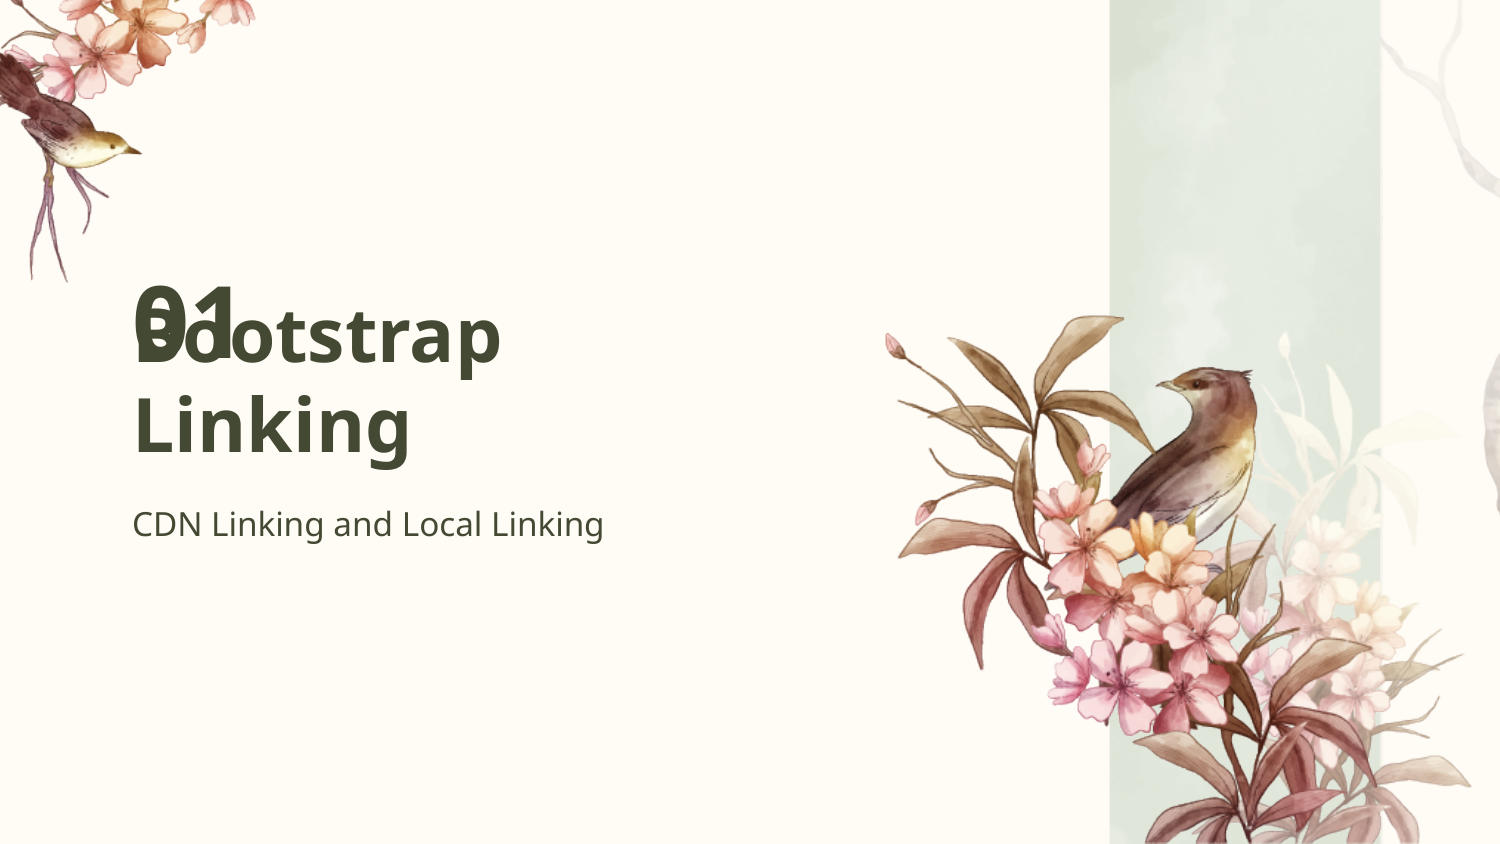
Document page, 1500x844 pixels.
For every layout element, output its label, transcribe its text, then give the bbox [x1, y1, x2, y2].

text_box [853, 0, 1500, 844]
title Bootstrap Linking [116, 368, 751, 482]
subtitle CDN Linking and Local Linking [116, 482, 751, 597]
title 01 [116, 243, 388, 394]
picture [0, 0, 296, 291]
